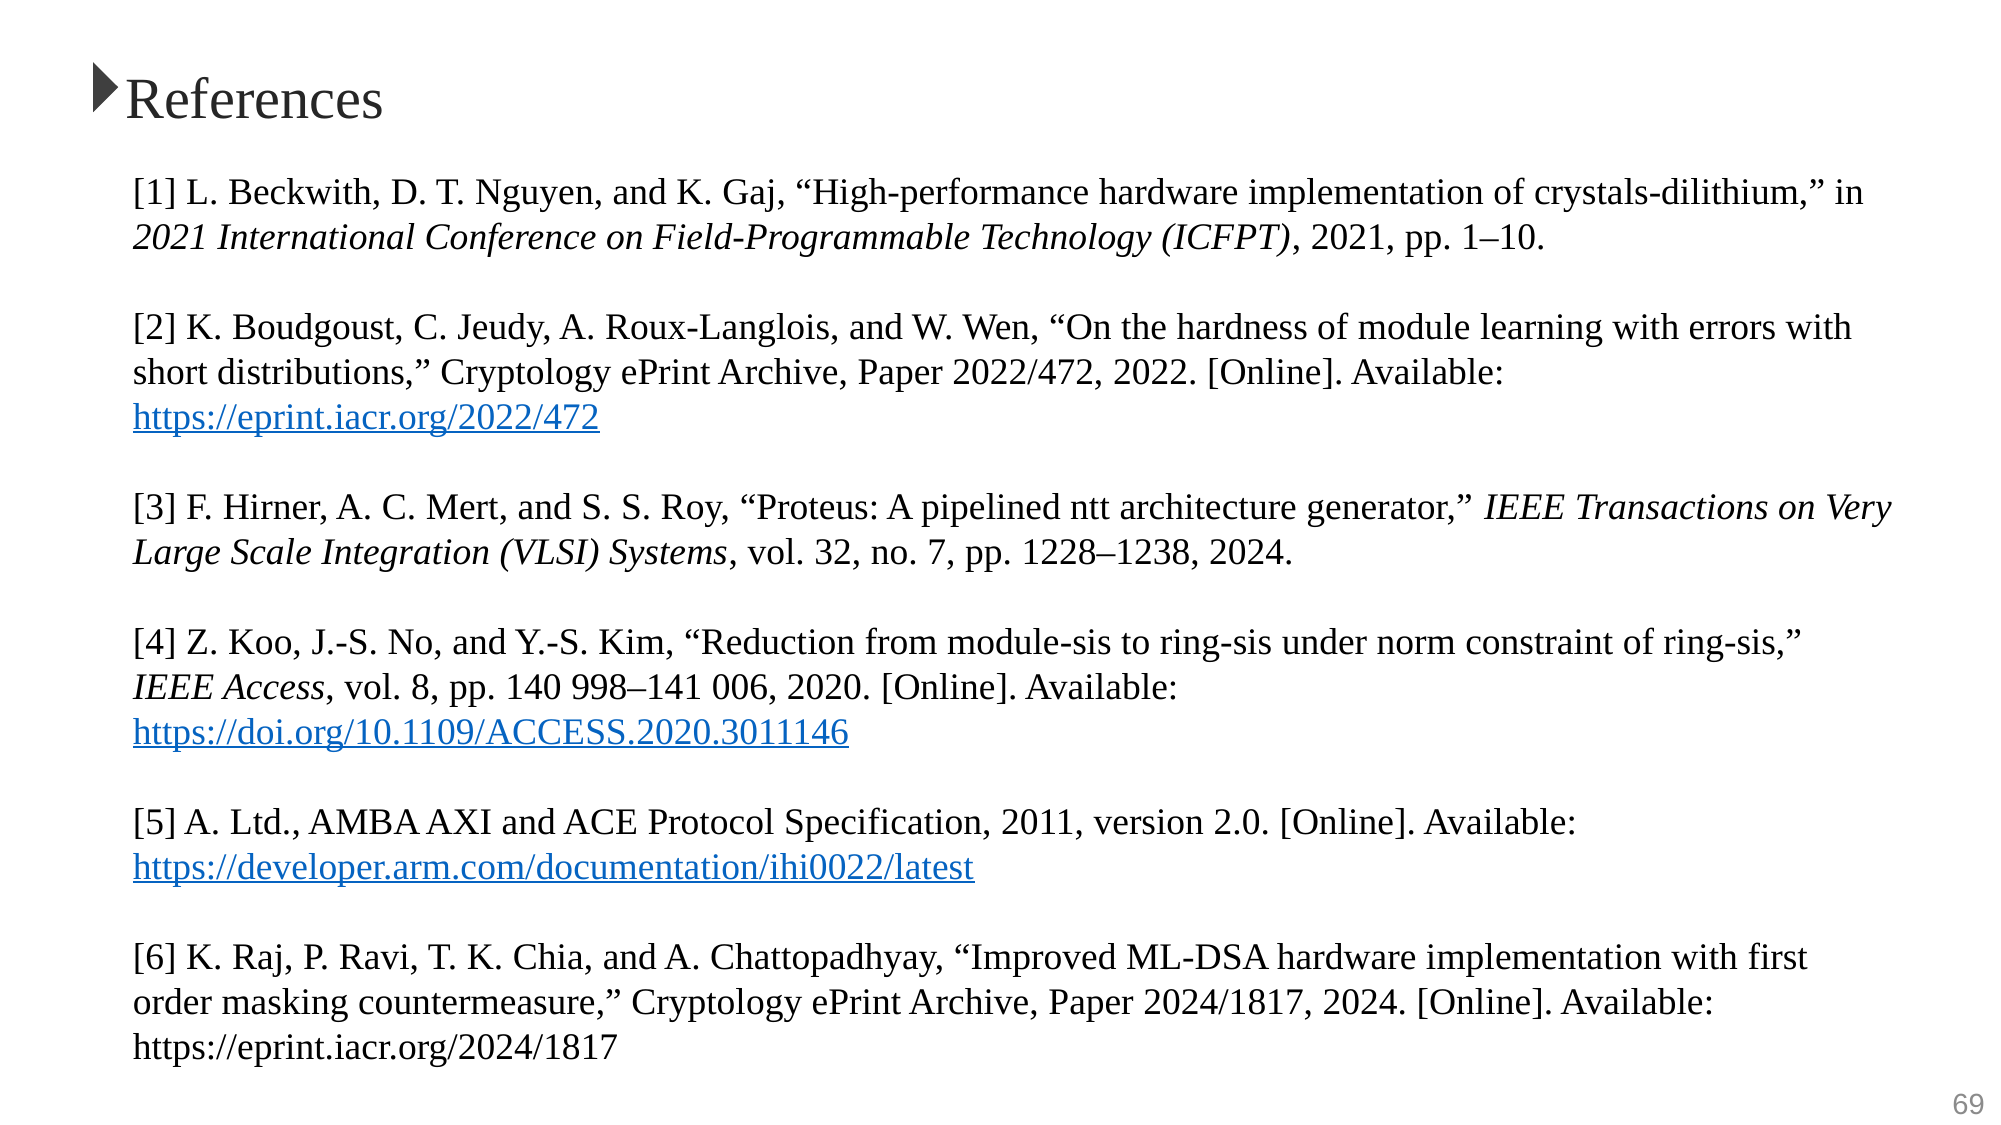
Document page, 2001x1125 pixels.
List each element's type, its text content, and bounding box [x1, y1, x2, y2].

slide_number 69 [1550, 1072, 2000, 1125]
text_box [93, 52, 401, 139]
text_box [1] L. Beckwith, D. T. Nguyen, and K. Gaj, “High-performance hardware implementation of crystals-dilithium,” in 2021 International Conference on Field-Programmable Technology (ICFPT), 2021, pp. 1–10. [2] K. Boudgoust, C. Jeudy, A. Roux-Langlois, and W. Wen, “On the hardness of module learning with errors with short distributions,” Cryptology ePrint Archive, Paper 2022/472, 2022. [Online]. Available: https://eprint.iacr.org/2022/472 [3] F. Hirner, A. C. Mert, and S. S. Roy, “Proteus: A pipelined ntt architecture generator,” IEEE Transactions on Very Large Scale Integration (VLSI) Systems, vol. 32, no. 7, pp. 1228–1238, 2024. [4] Z. Koo, J.-S. No, and Y.-S. Kim, “Reduction from module-sis to ring-sis under norm constraint of ring-sis,” IEEE Access, vol. 8, pp. 140 998–141 006, 2020. [Online]. Available: https://doi.org/10.1109/ACCESS.2020.3011146 [5] A. Ltd., AMBA AXI and ACE Protocol Specification, 2011, version 2.0. [Online]. Available: https://developer.arm.com/documentation/ihi0022/latest [6] K. Raj, P. Ravi, T. K. Chia, and A. Chattopadhyay, “Improved ML-DSA hardware implementation with first order masking countermeasure,” Cryptology ePrint Archive, Paper 2024/1817, 2024. [Online]. Available: https://eprint.iacr.org/2024/1817 [118, 159, 1910, 1074]
